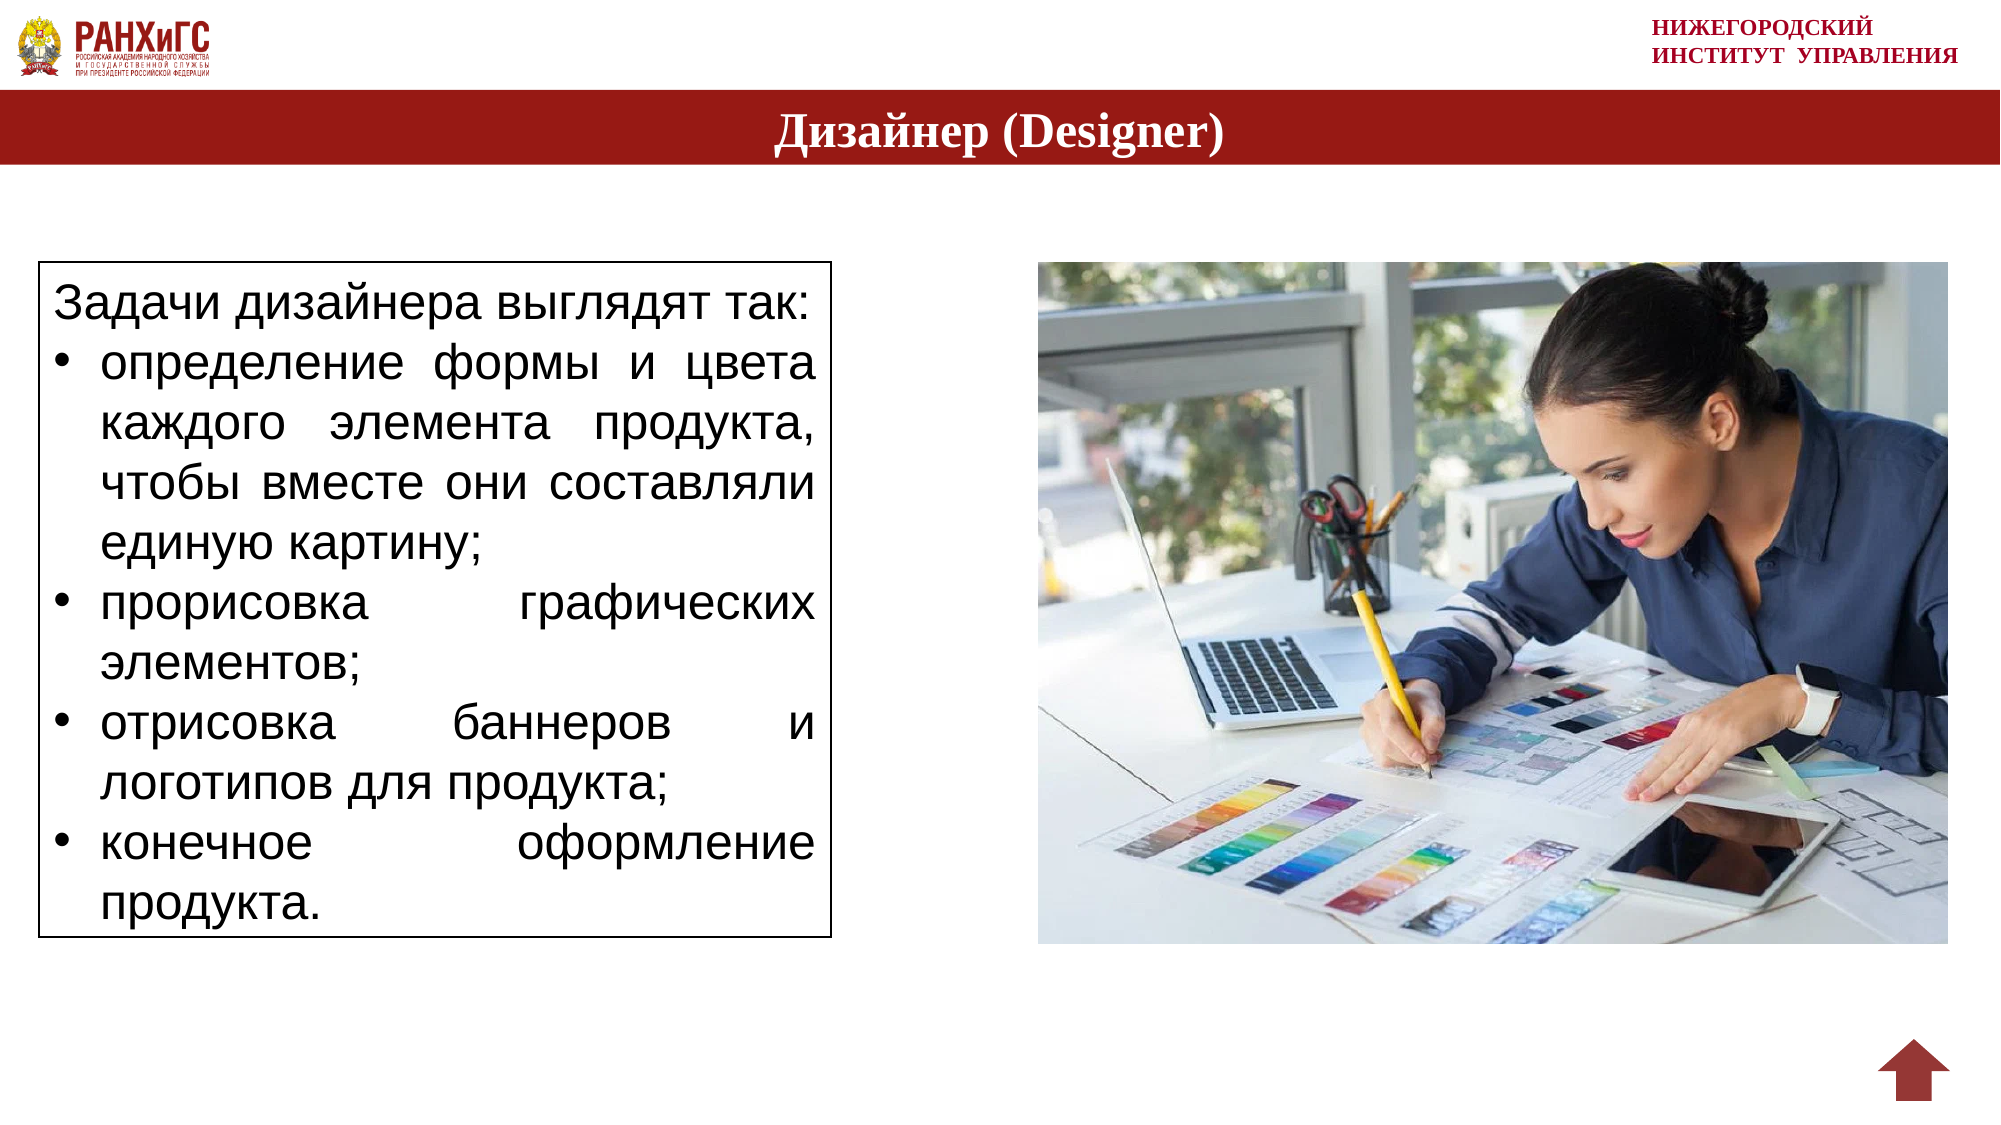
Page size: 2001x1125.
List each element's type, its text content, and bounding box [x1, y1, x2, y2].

picture [17, 16, 209, 77]
text_box [1877, 1039, 1951, 1101]
text_box НИЖЕГОРОДСКИЙ ИНСТИТУТ УПРАВЛЕНИЯ [1637, 5, 2000, 76]
slide_number 14 [0, 72, 78, 173]
text_box Задачи дизайнера выглядят так: определение формы и цвета каждого элемента продукта, чтобы вместе они составляли единую картину; прорисовка графических элементов; отрисовка баннеров и логотипов для продукта; конечное оформление продукта. [38, 261, 832, 938]
picture [1038, 262, 1948, 944]
text_box Дизайнер (Designer) [78, 89, 2000, 165]
